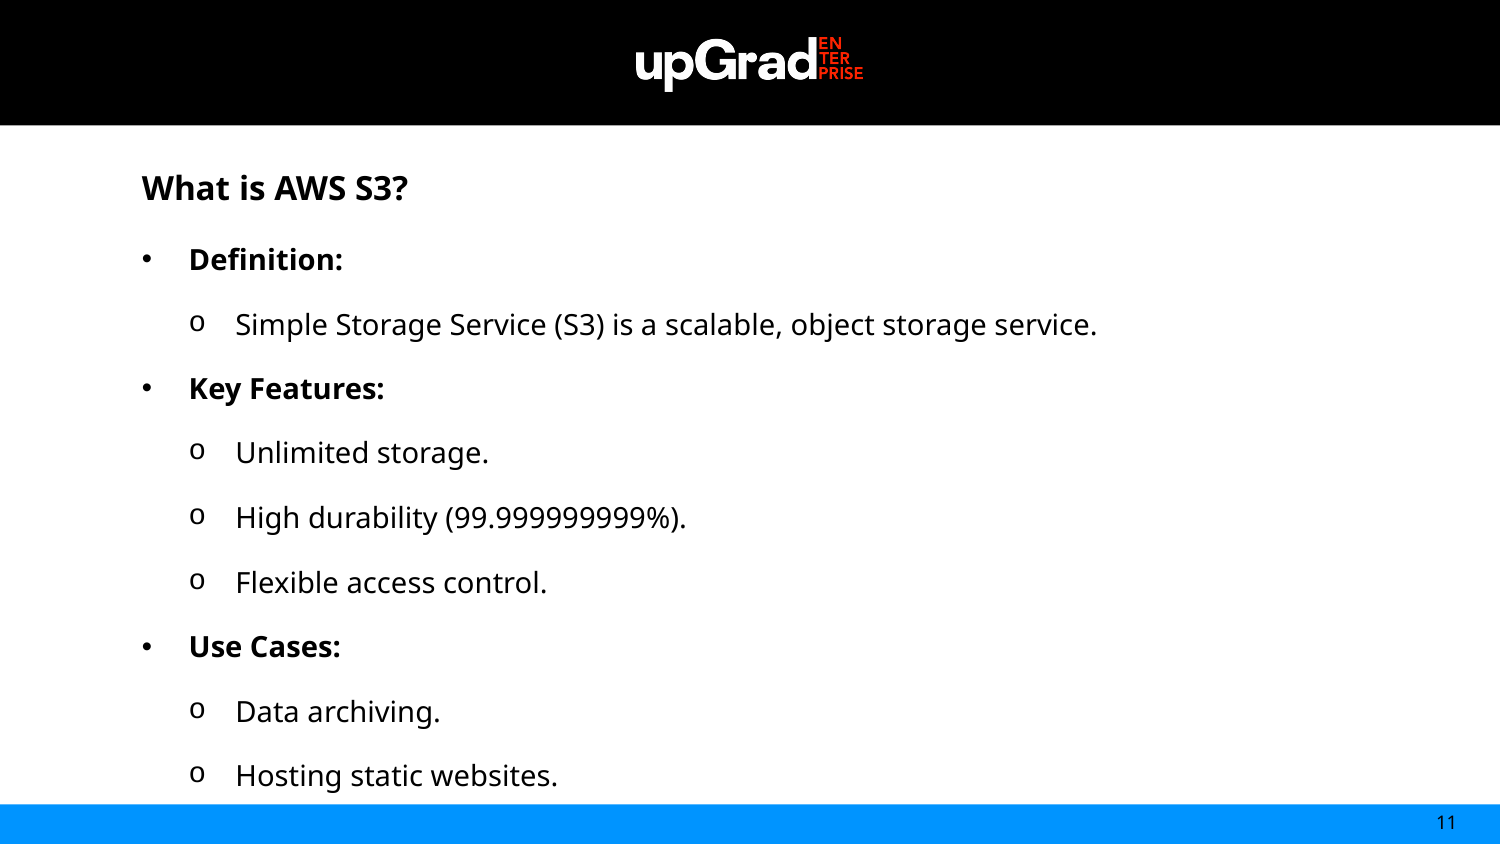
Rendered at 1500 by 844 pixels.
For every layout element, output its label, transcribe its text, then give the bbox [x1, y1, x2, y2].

text_box What is AWS S3? [127, 160, 841, 215]
text_box 11 [1398, 802, 1473, 844]
picture [636, 37, 863, 92]
text_box Definition: Simple Storage Service (S3) is a scalable, object storage service. Key Features: Unlimited storage. High durability (99.999999999%). Flexible access control. Use Cases: Data archiving. Hosting static websites. [127, 225, 1500, 800]
